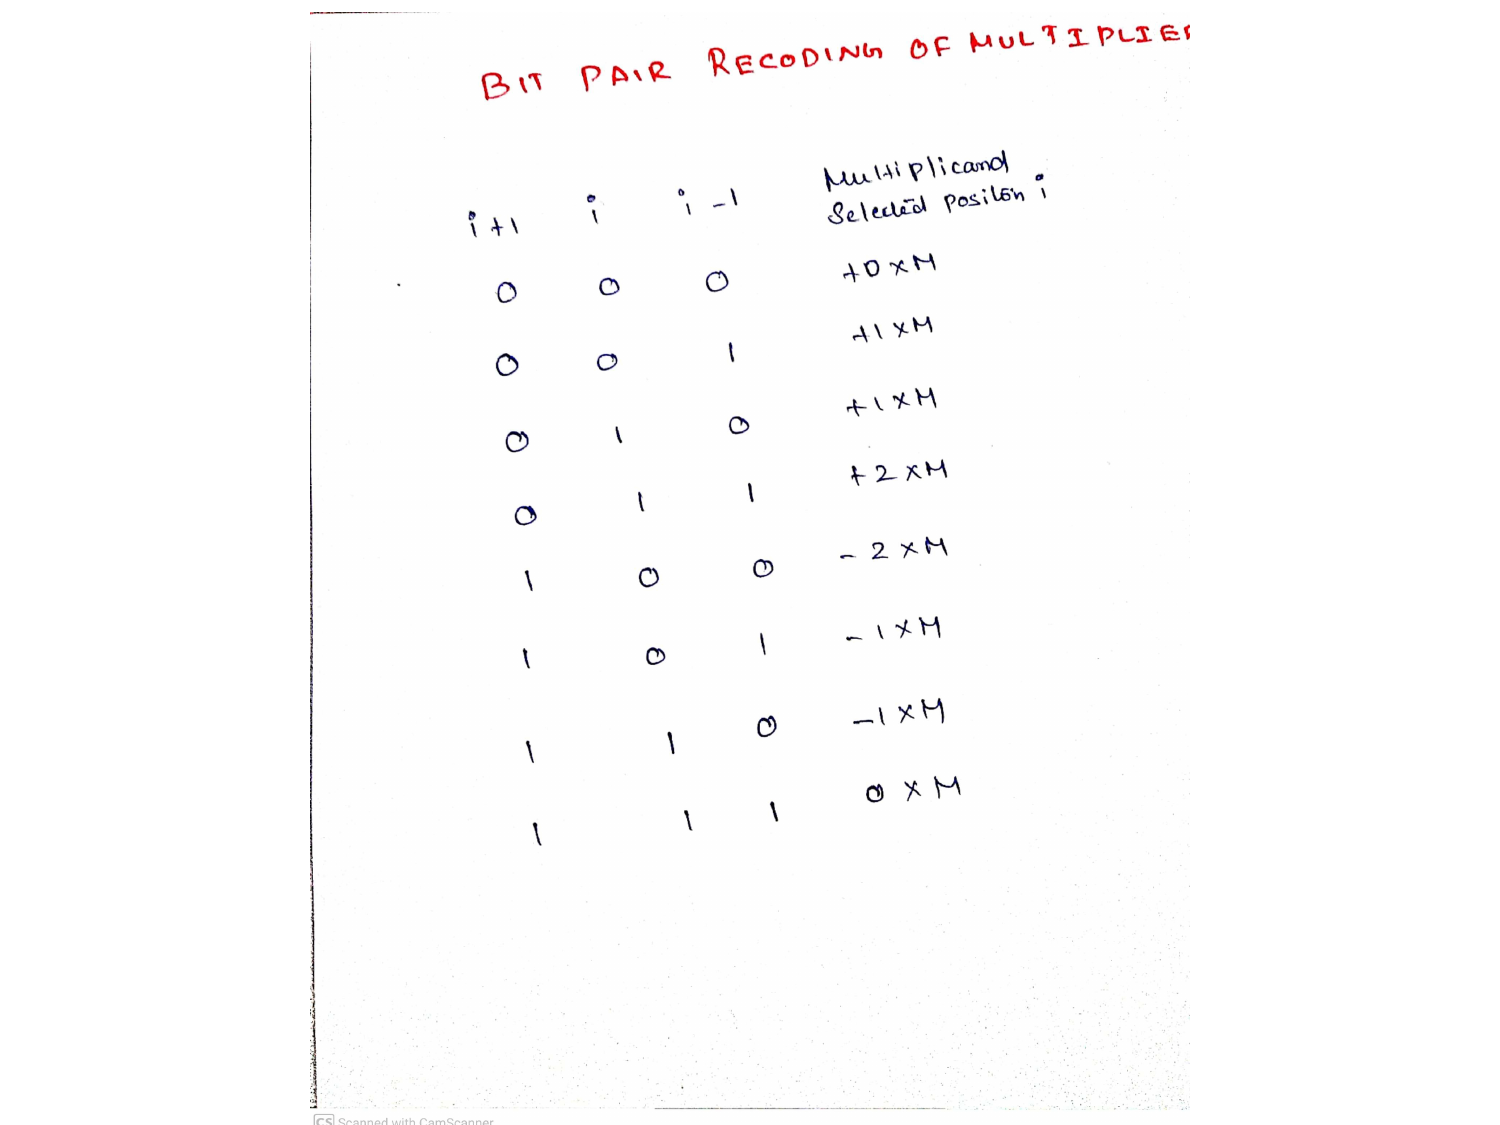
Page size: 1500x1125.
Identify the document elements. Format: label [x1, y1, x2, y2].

picture [310, 12, 1190, 1125]
